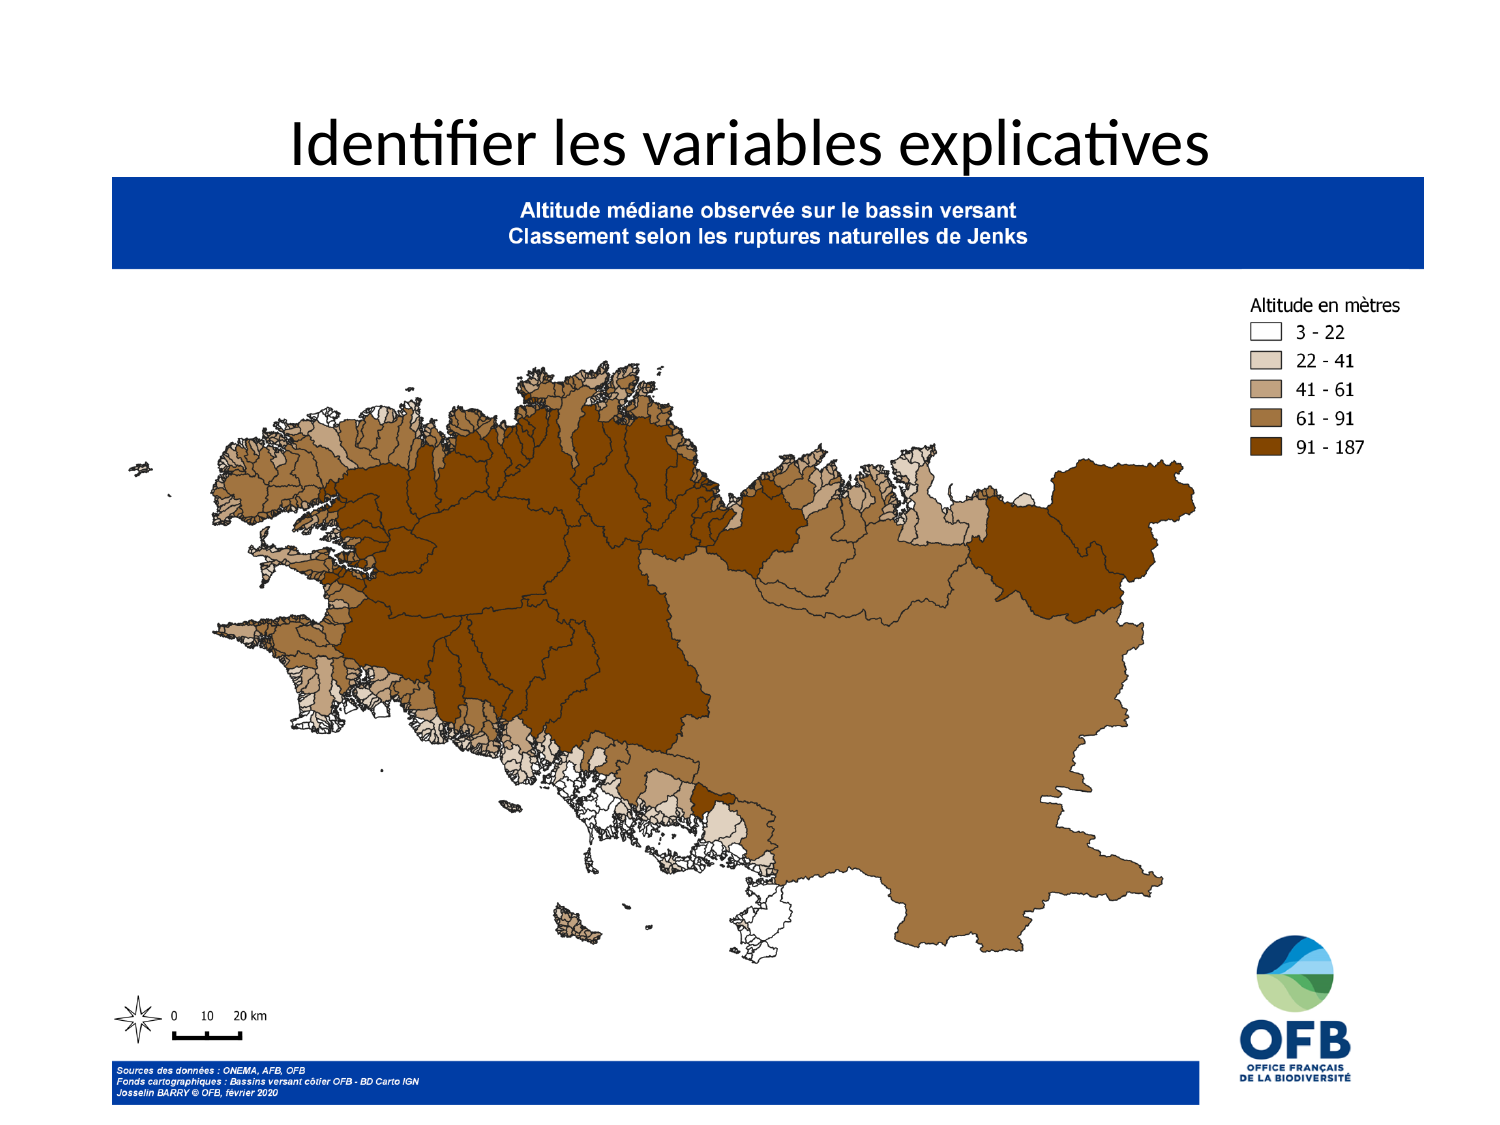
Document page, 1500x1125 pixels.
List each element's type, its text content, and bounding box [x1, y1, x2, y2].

title Identifier les variables explicatives [75, 45, 1425, 233]
picture [111, 176, 1424, 1105]
